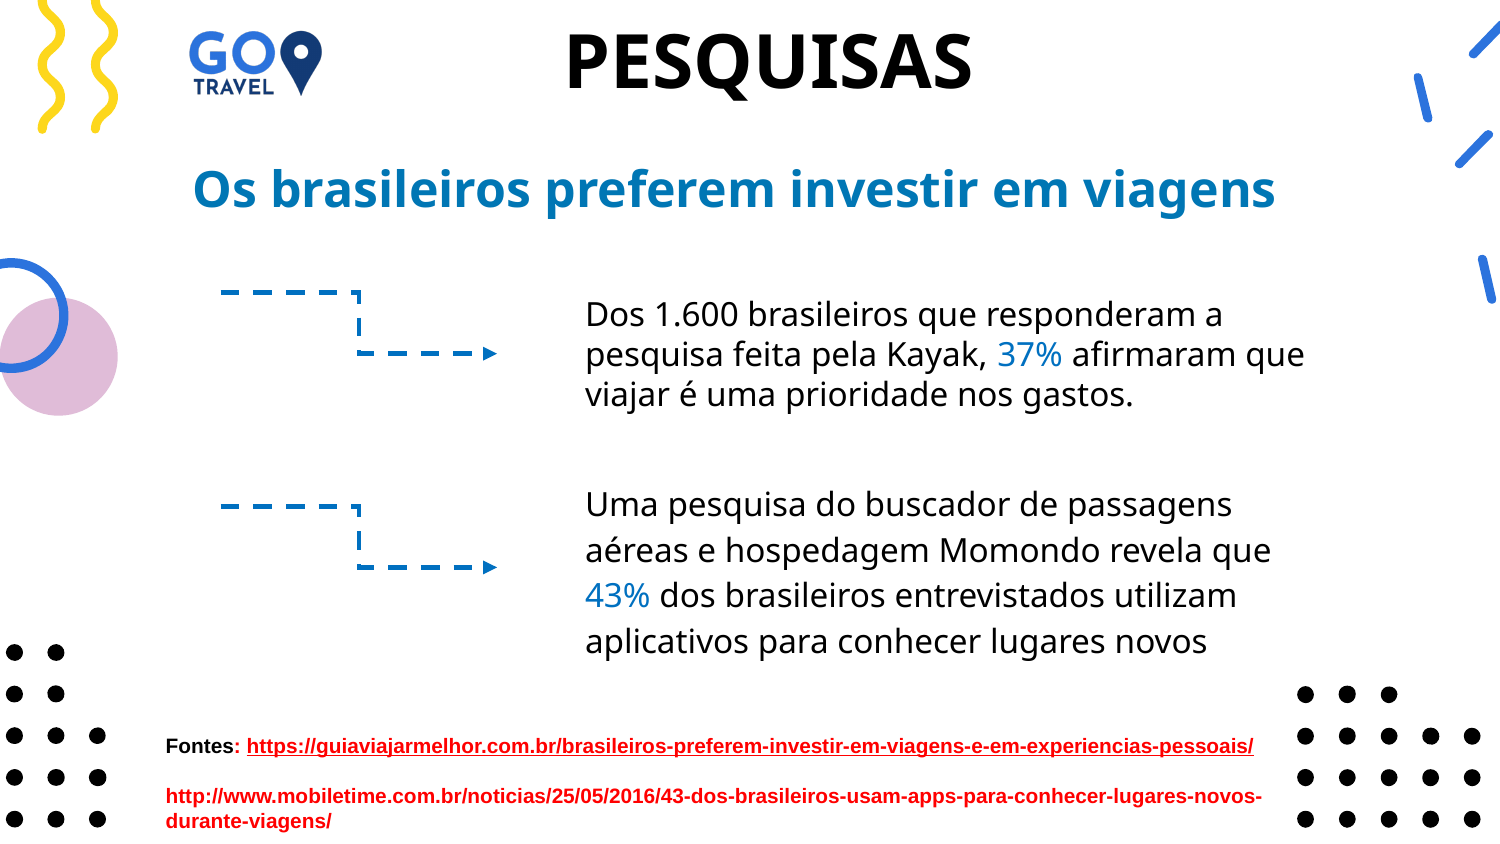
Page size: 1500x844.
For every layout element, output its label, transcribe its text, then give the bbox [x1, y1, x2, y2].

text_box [220, 505, 498, 568]
text_box PESQUISAS [293, 0, 1245, 125]
text_box Uma pesquisa do buscador de passagens aéreas e hospedagem Momondo revela que 43% dos brasileiros entrevistados utilizam aplicativos para conhecer lugares novos [570, 469, 1323, 668]
text_box Dos 1.600 brasileiros que responderam a pesquisa feita pela Kayak, 37% afirmaram que viajar é uma prioridade nos gastos. [570, 285, 1323, 420]
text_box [220, 292, 498, 354]
text_box Os brasileiros preferem investir em viagens [177, 150, 1323, 225]
picture [179, 24, 322, 103]
text_box Fontes: https://guiaviajarmelhor.com.br/brasileiros-preferem-investir-em-viagens-e-em-experiencias-pessoais/ http://www.mobiletime.com.br/noticias/25/05/2016/43-dos-brasileiros-usam-apps-para-conhecer-lugares-novos-durante-viagens/ [150, 725, 1349, 840]
